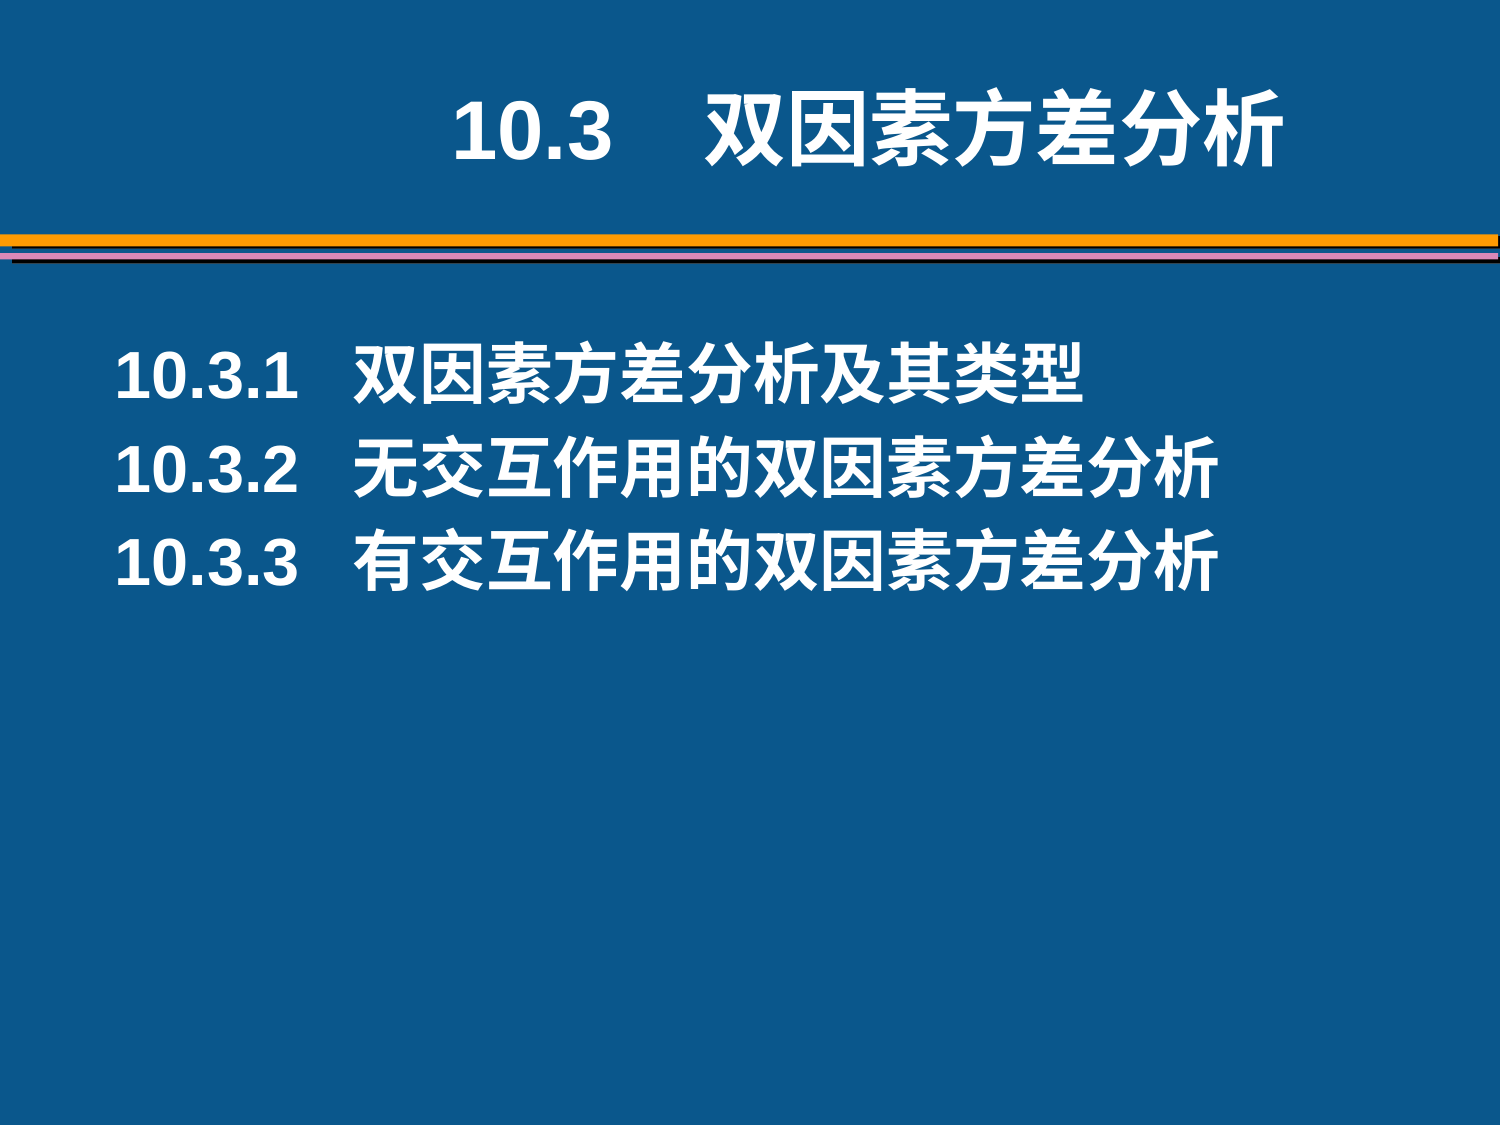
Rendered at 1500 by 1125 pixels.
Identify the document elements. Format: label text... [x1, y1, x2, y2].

text_box 10.3 双因素方差分析 [312, 37, 1425, 225]
text_box 10.3.1 双因素方差分析及其类型 10.3.2 无交互作用的双因素方差分析 10.3.3 有交互作用的双因素方差分析 [99, 324, 1438, 1000]
